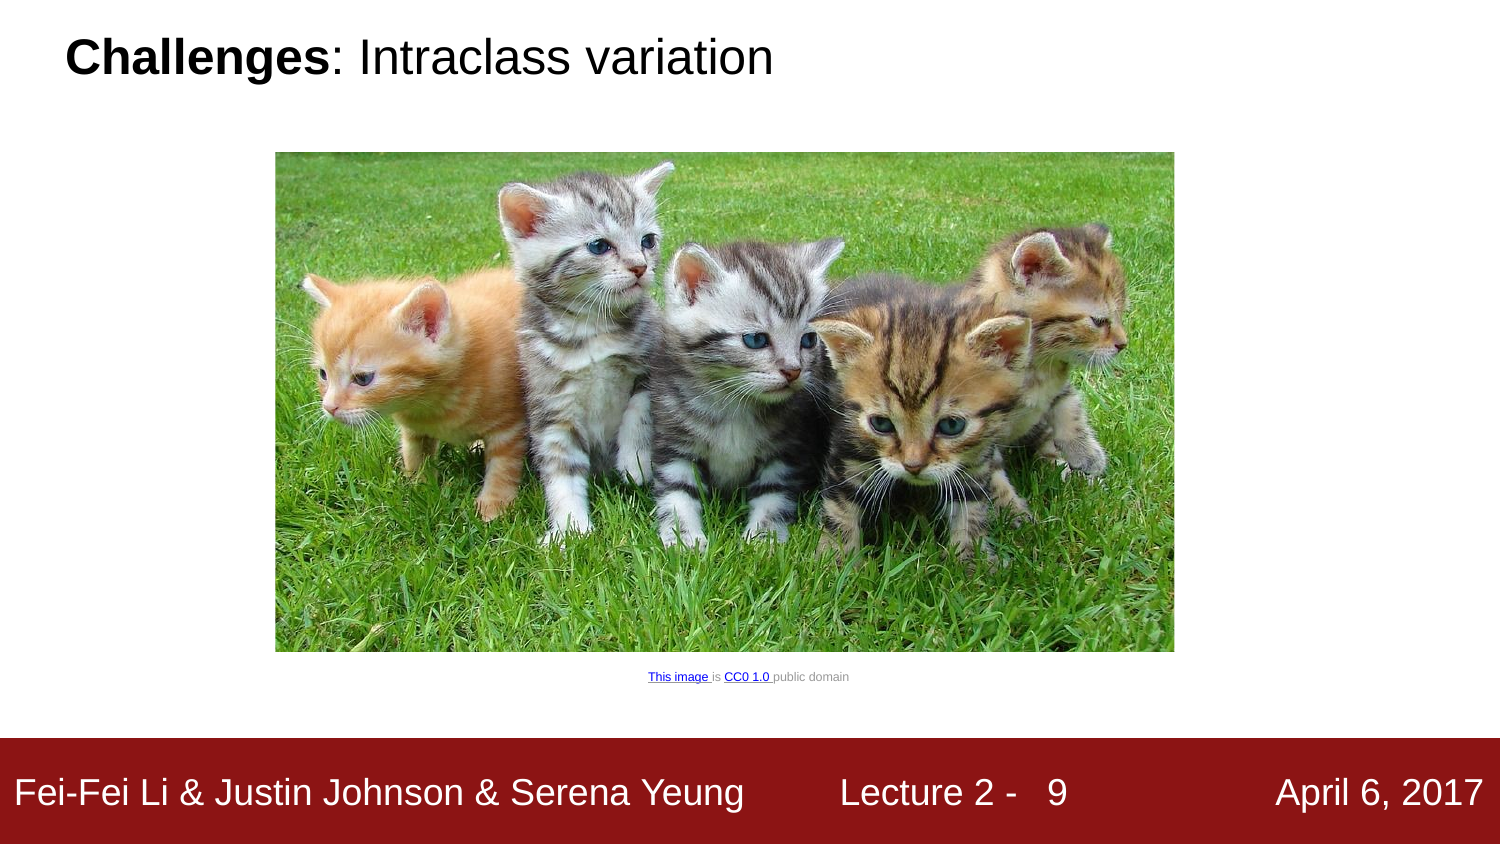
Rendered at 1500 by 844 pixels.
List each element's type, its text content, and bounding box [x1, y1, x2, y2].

text_box Lecture 2 - [837, 769, 1021, 814]
text_box [275, 152, 1175, 652]
title Challenges: Intraclass variation [63, 22, 778, 166]
slide_number 9 [1042, 769, 1093, 844]
slide_number Fei-Fei Li & Justin Johnson & Serena Yeung [11, 769, 753, 844]
text_box This image is CC0 1.0 public domain [646, 666, 854, 684]
footer April 6, 2017 [1273, 769, 1488, 844]
